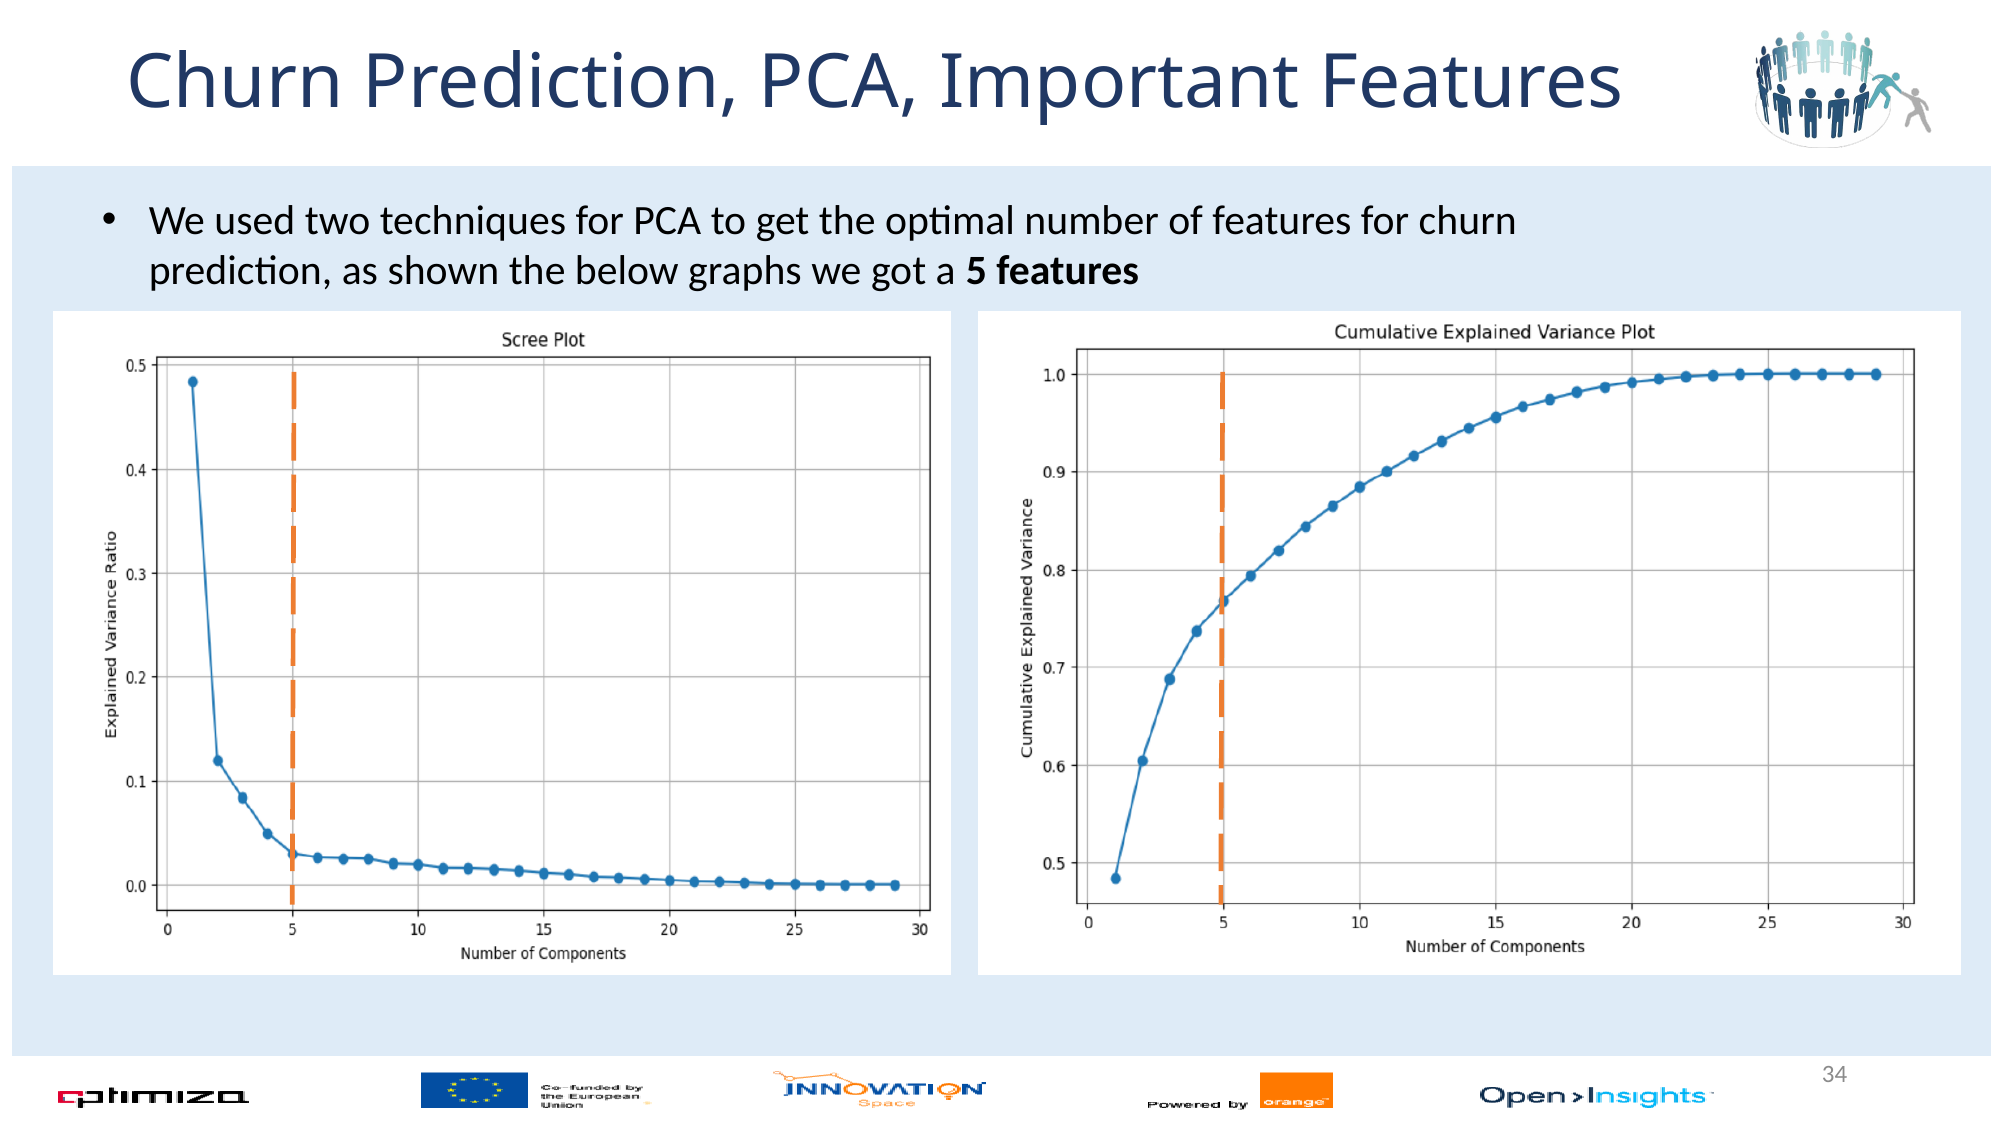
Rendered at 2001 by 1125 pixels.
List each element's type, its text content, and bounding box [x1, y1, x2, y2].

slide_number 34 [1412, 1056, 1863, 1103]
picture [13, 1065, 1762, 1115]
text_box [978, 311, 1961, 975]
text_box [12, 166, 1991, 1056]
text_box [53, 311, 951, 975]
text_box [155, 30, 1961, 165]
text_box We used two techniques for PCA to get the optimal number of features for churn prediction, as shown the below graphs we got a 5 features [87, 185, 1564, 301]
